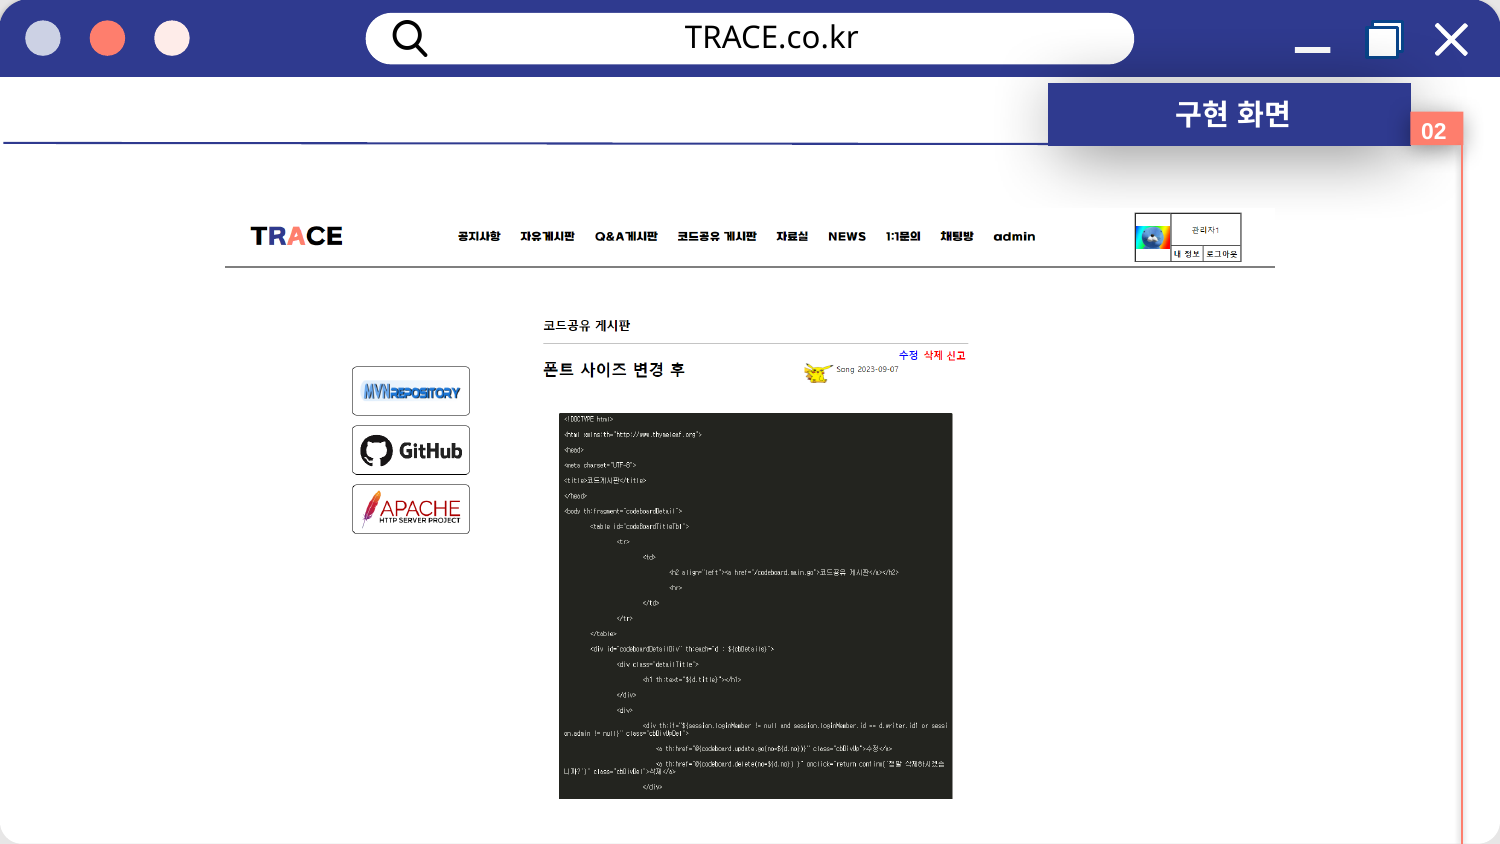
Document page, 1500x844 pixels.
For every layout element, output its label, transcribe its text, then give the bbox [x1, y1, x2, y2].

picture [224, 207, 1276, 799]
picture [392, 20, 428, 57]
list 02 [1395, 109, 1464, 152]
list 구현 화면 [1048, 90, 1411, 140]
